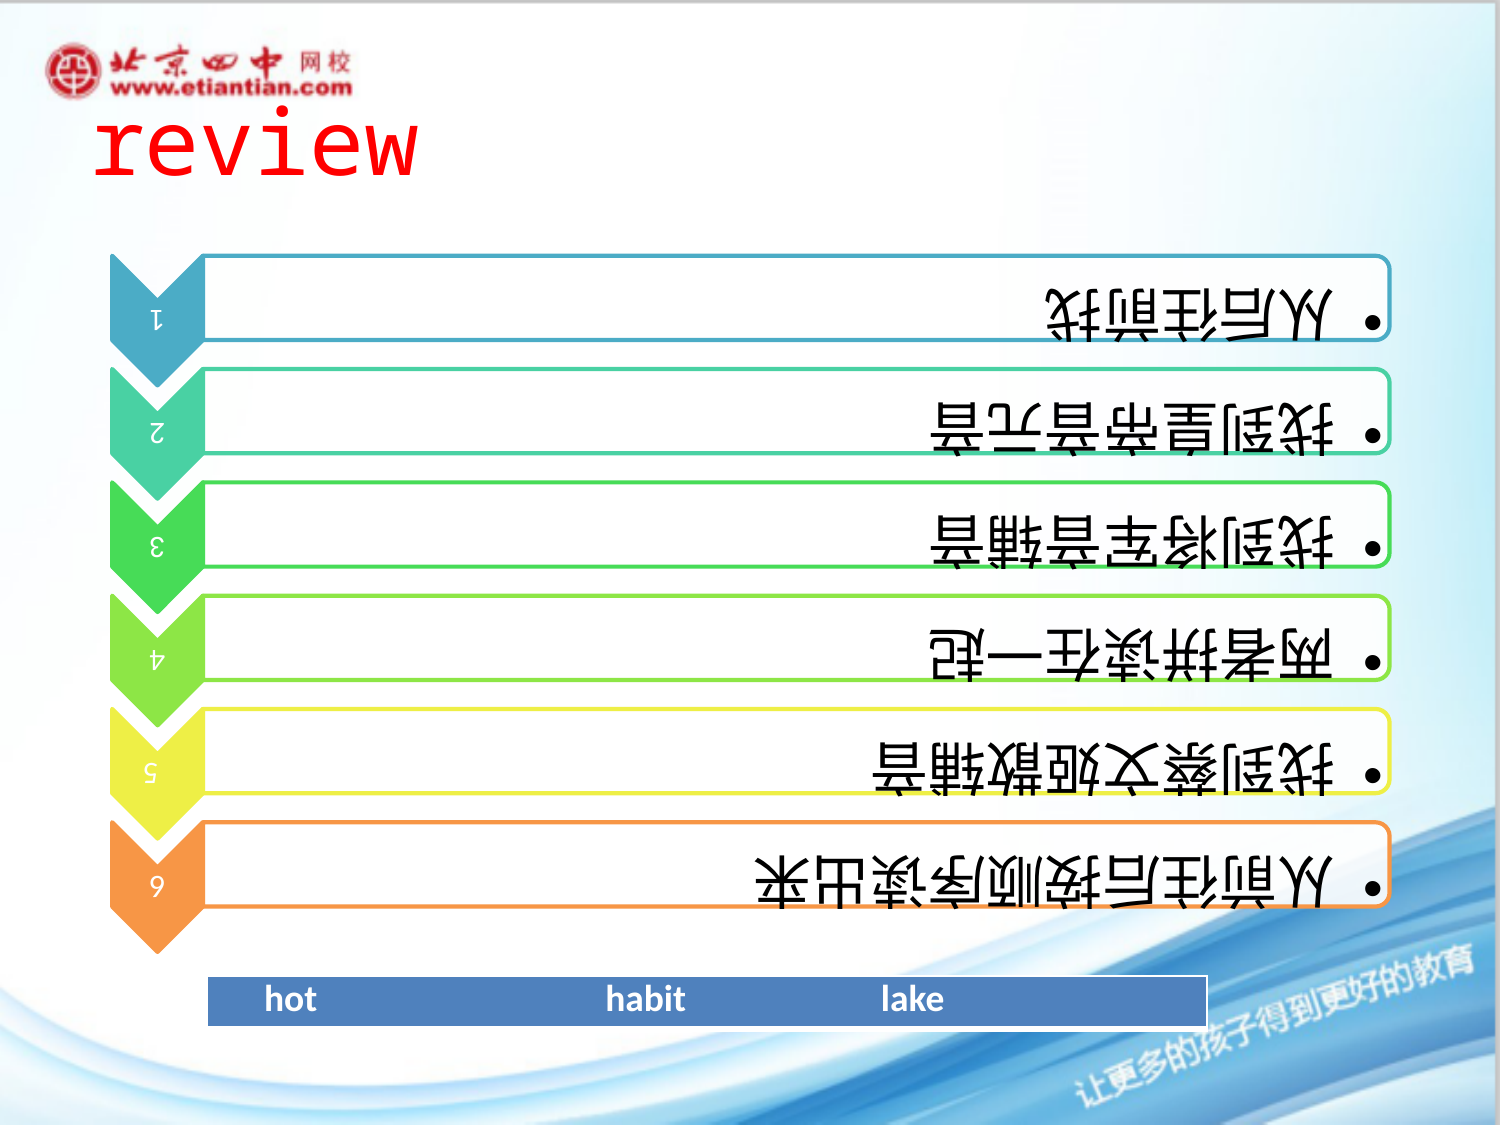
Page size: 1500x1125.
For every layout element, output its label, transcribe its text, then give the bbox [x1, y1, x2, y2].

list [111, 255, 1390, 953]
title review [75, 45, 1425, 233]
picture [0, 0, 1500, 1125]
table_header hot habit lake [208, 977, 1206, 1026]
